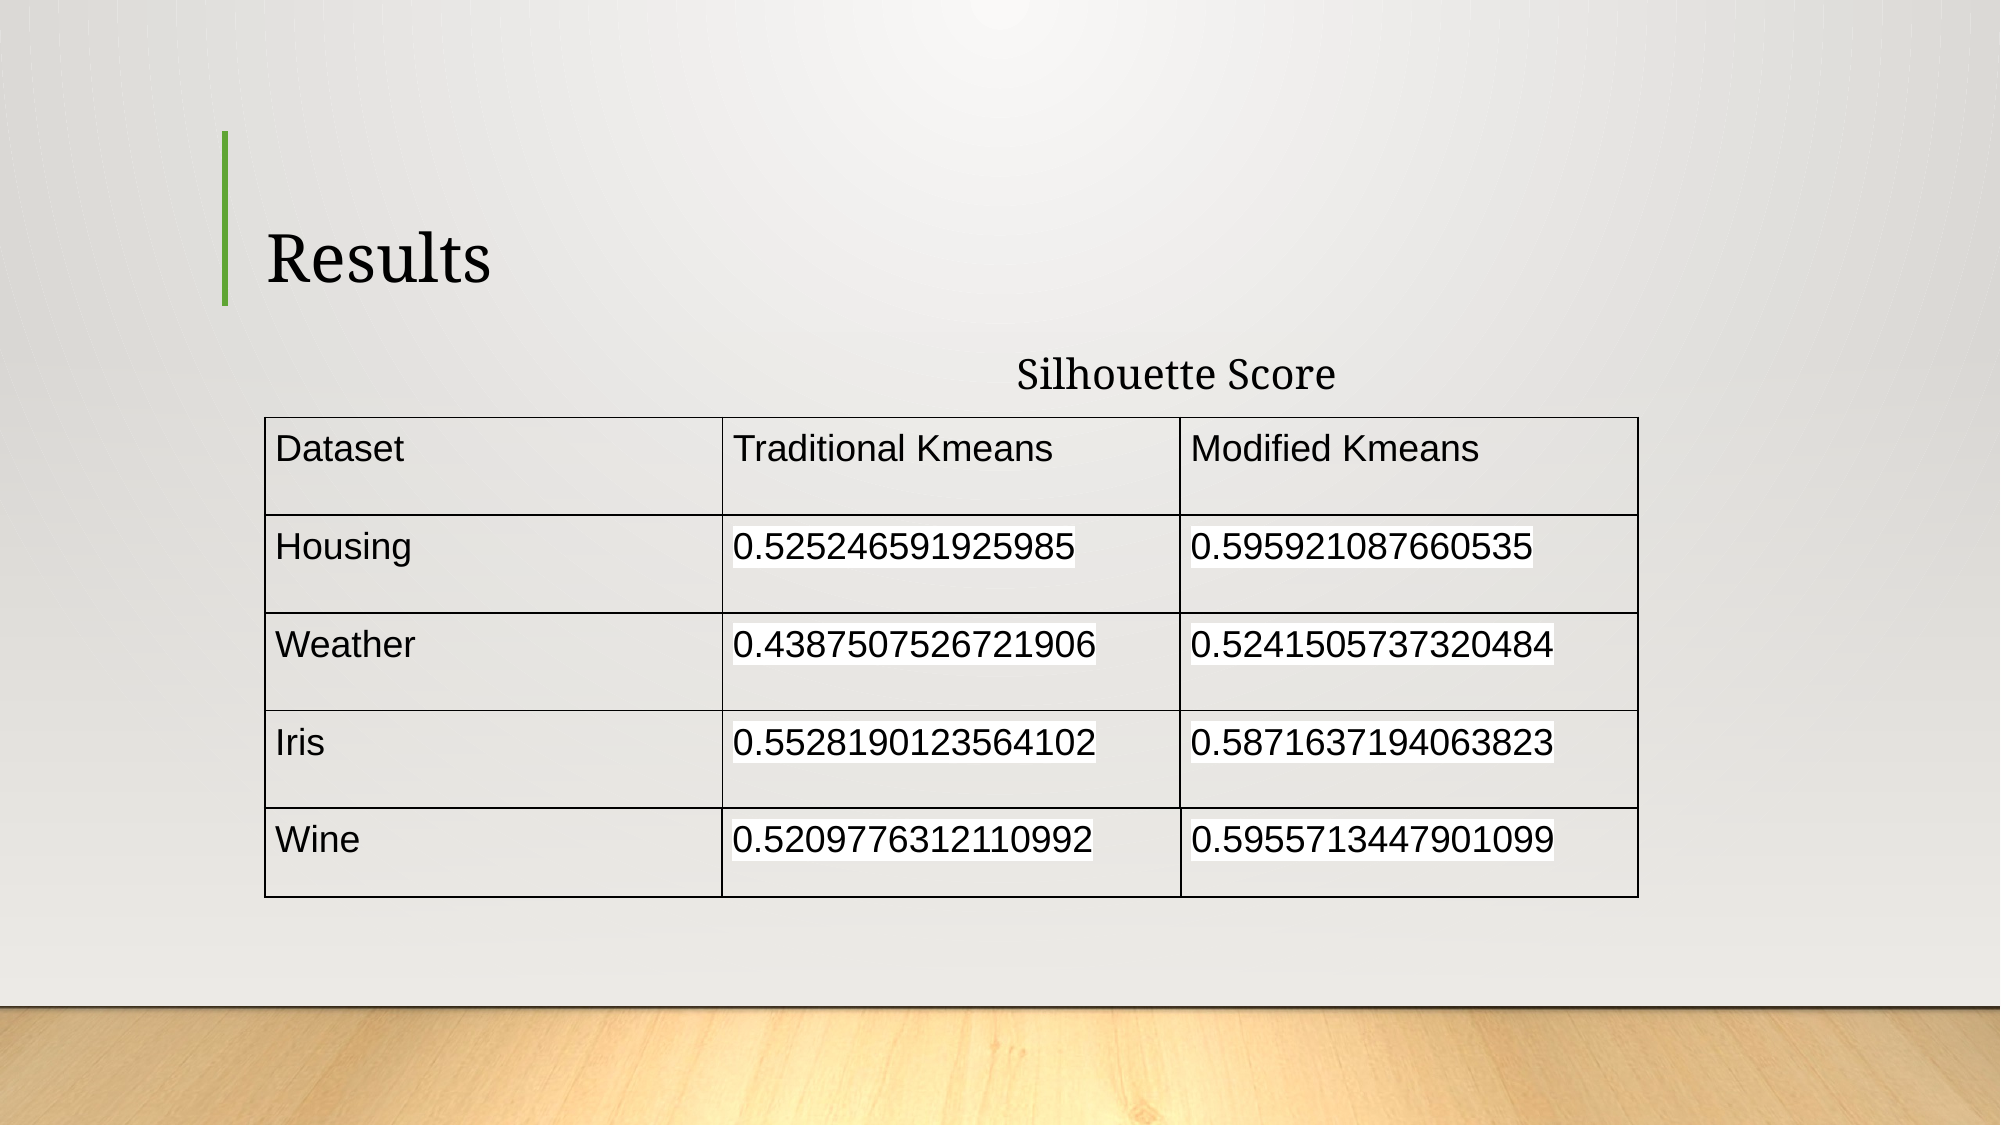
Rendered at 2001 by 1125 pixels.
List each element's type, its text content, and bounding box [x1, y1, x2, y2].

picture [0, 1006, 2000, 1125]
table_cell 0.4387507526721906 [723, 614, 1179, 710]
table_cell 0.5528190123564102 [723, 711, 1179, 807]
table_header Traditional Kmeans [723, 418, 1179, 514]
title Results [251, 131, 1814, 305]
table_header 0.5955713447901099 [1182, 809, 1637, 896]
table_header Wine [266, 809, 721, 896]
table_cell 0.525246591925985 [723, 516, 1179, 612]
table_cell 0.595921087660535 [1181, 516, 1637, 612]
table_cell 0.5871637194063823 [1181, 711, 1637, 807]
table_cell Iris [266, 711, 722, 807]
table_header 0.5209776312110992 [723, 809, 1180, 896]
table_header Modified Kmeans [1181, 418, 1637, 514]
table_cell 0.5241505737320484 [1181, 614, 1637, 710]
table_cell Housing [266, 516, 722, 612]
list Silhouette Score [251, 330, 1814, 897]
table_header Dataset [266, 418, 722, 514]
table_cell Weather [266, 614, 722, 710]
